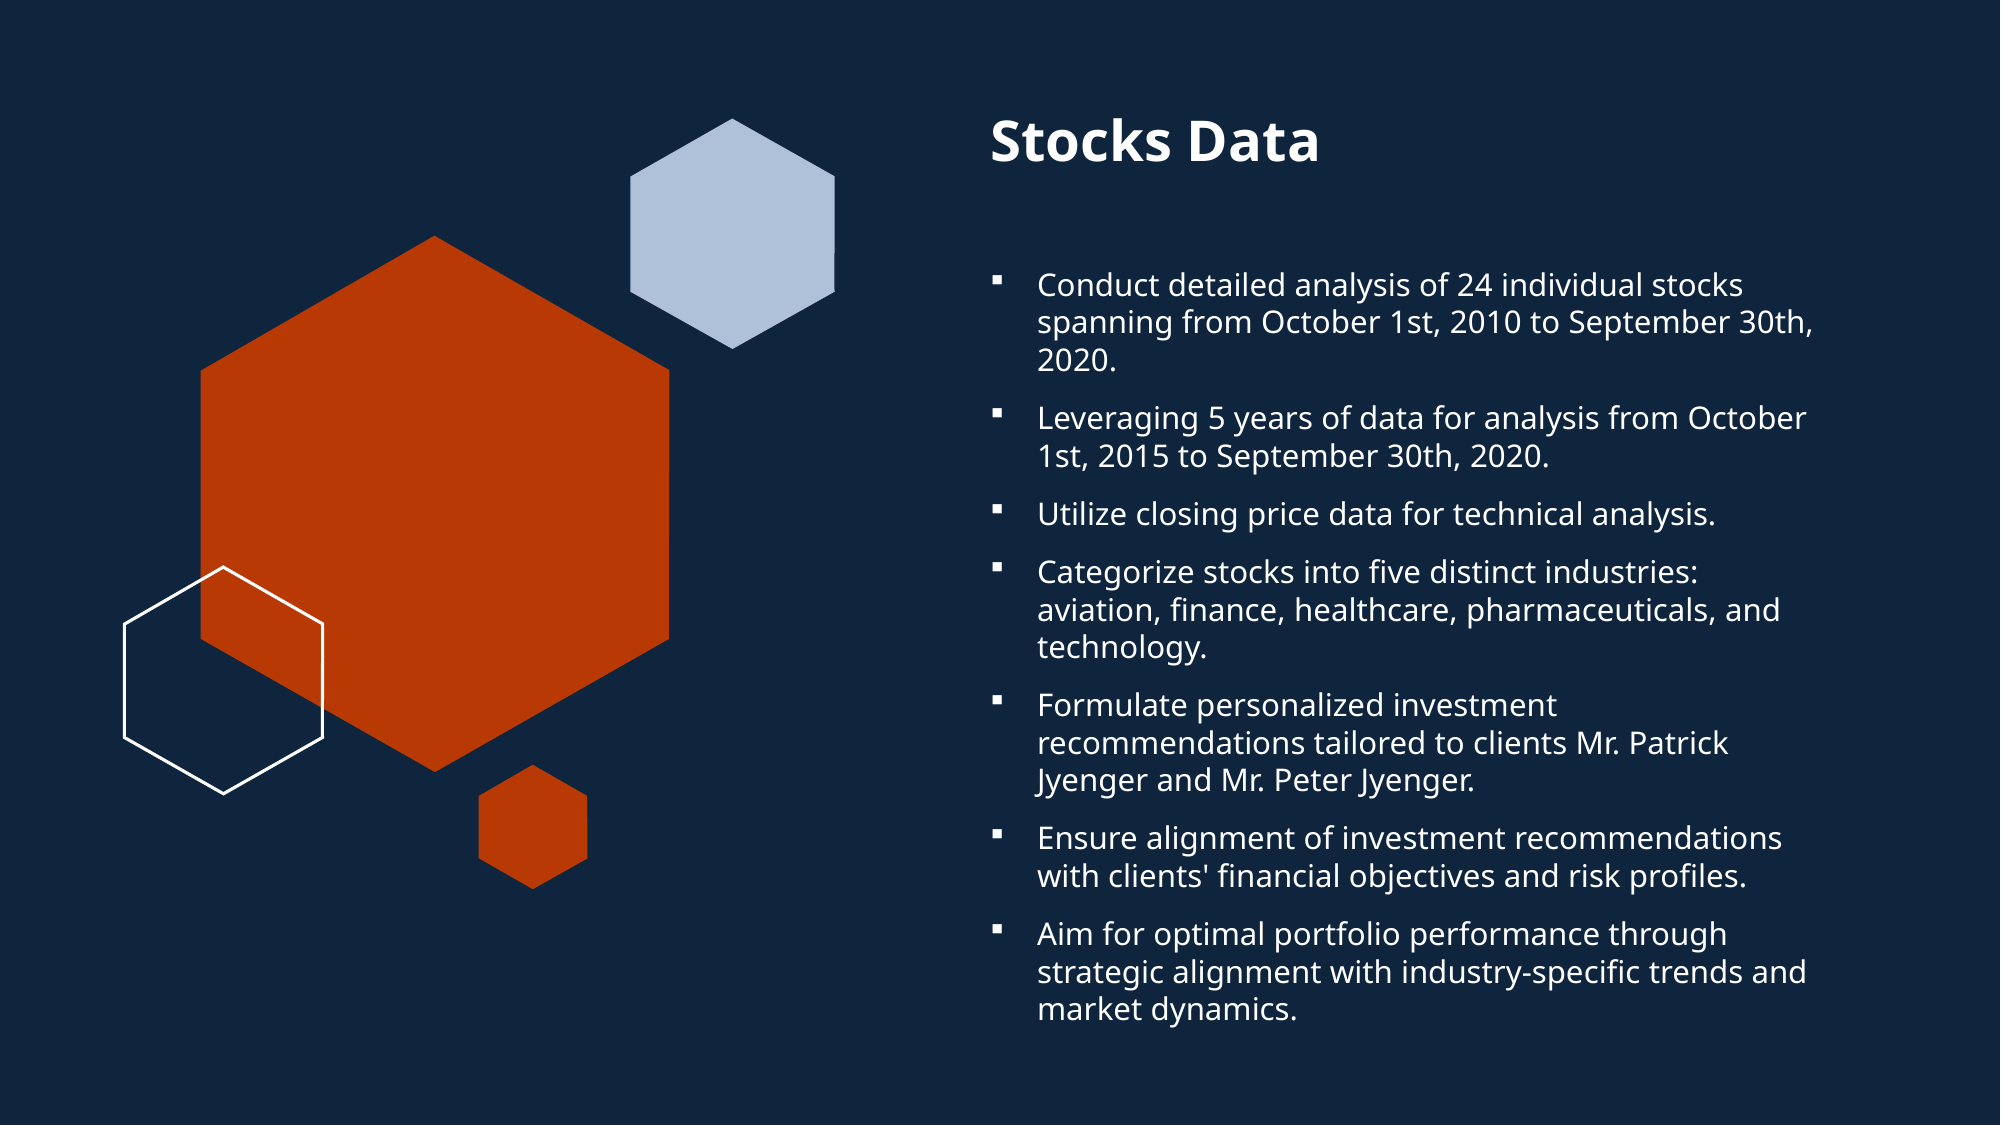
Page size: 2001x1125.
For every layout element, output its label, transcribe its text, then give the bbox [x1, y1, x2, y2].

list Conduct detailed analysis of 24 individual stocks spanning from October 1st, 2010 to September 30th, 2020. Leveraging 5 years of data for analysis from October 1st, 2015 to September 30th, 2020. Utilize closing price data for technical analysis. Categorize stocks into five distinct industries: aviation, finance, healthcare, pharmaceuticals, and technology. Formulate personalized investment recommendations tailored to clients Mr. Patrick Jyenger and Mr. Peter Jyenger. Ensure alignment of investment recommendations with clients' financial objectives and risk profiles. Aim for optimal portfolio performance through strategic alignment with industry-specific trends and market dynamics. [975, 257, 1837, 994]
title Stocks Data [975, 95, 1717, 182]
